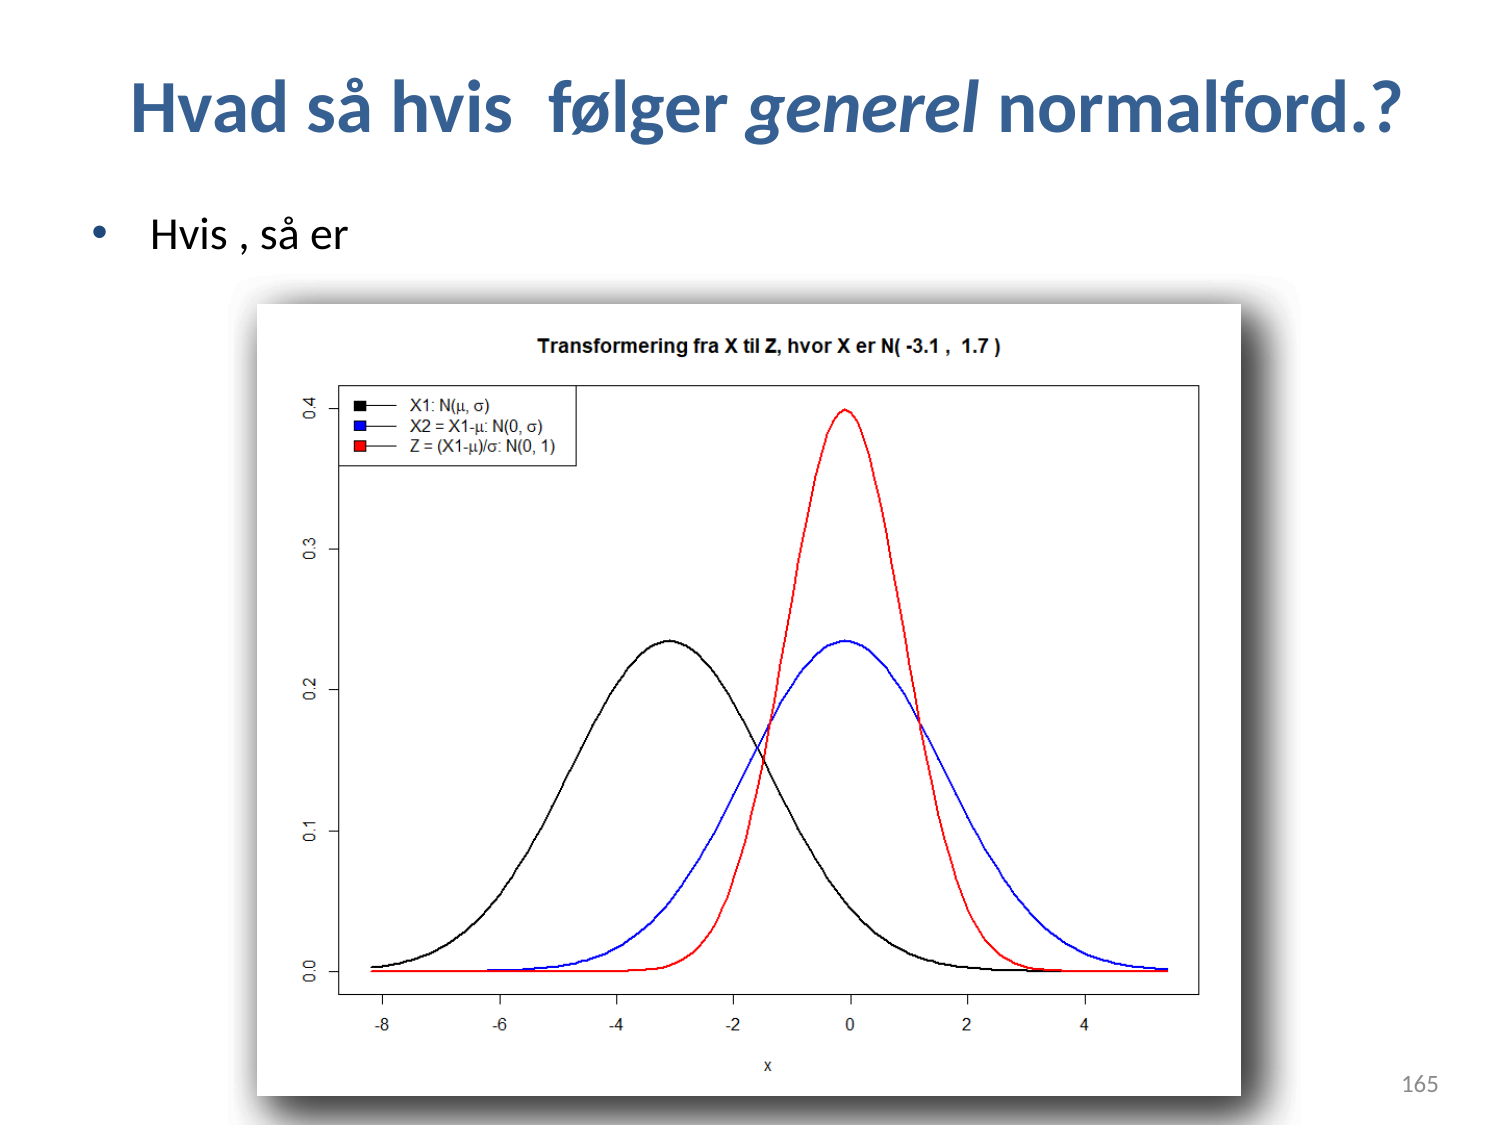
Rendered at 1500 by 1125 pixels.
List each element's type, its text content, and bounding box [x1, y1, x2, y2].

slide_number 165 [1293, 1058, 1455, 1107]
picture [257, 303, 1241, 1096]
